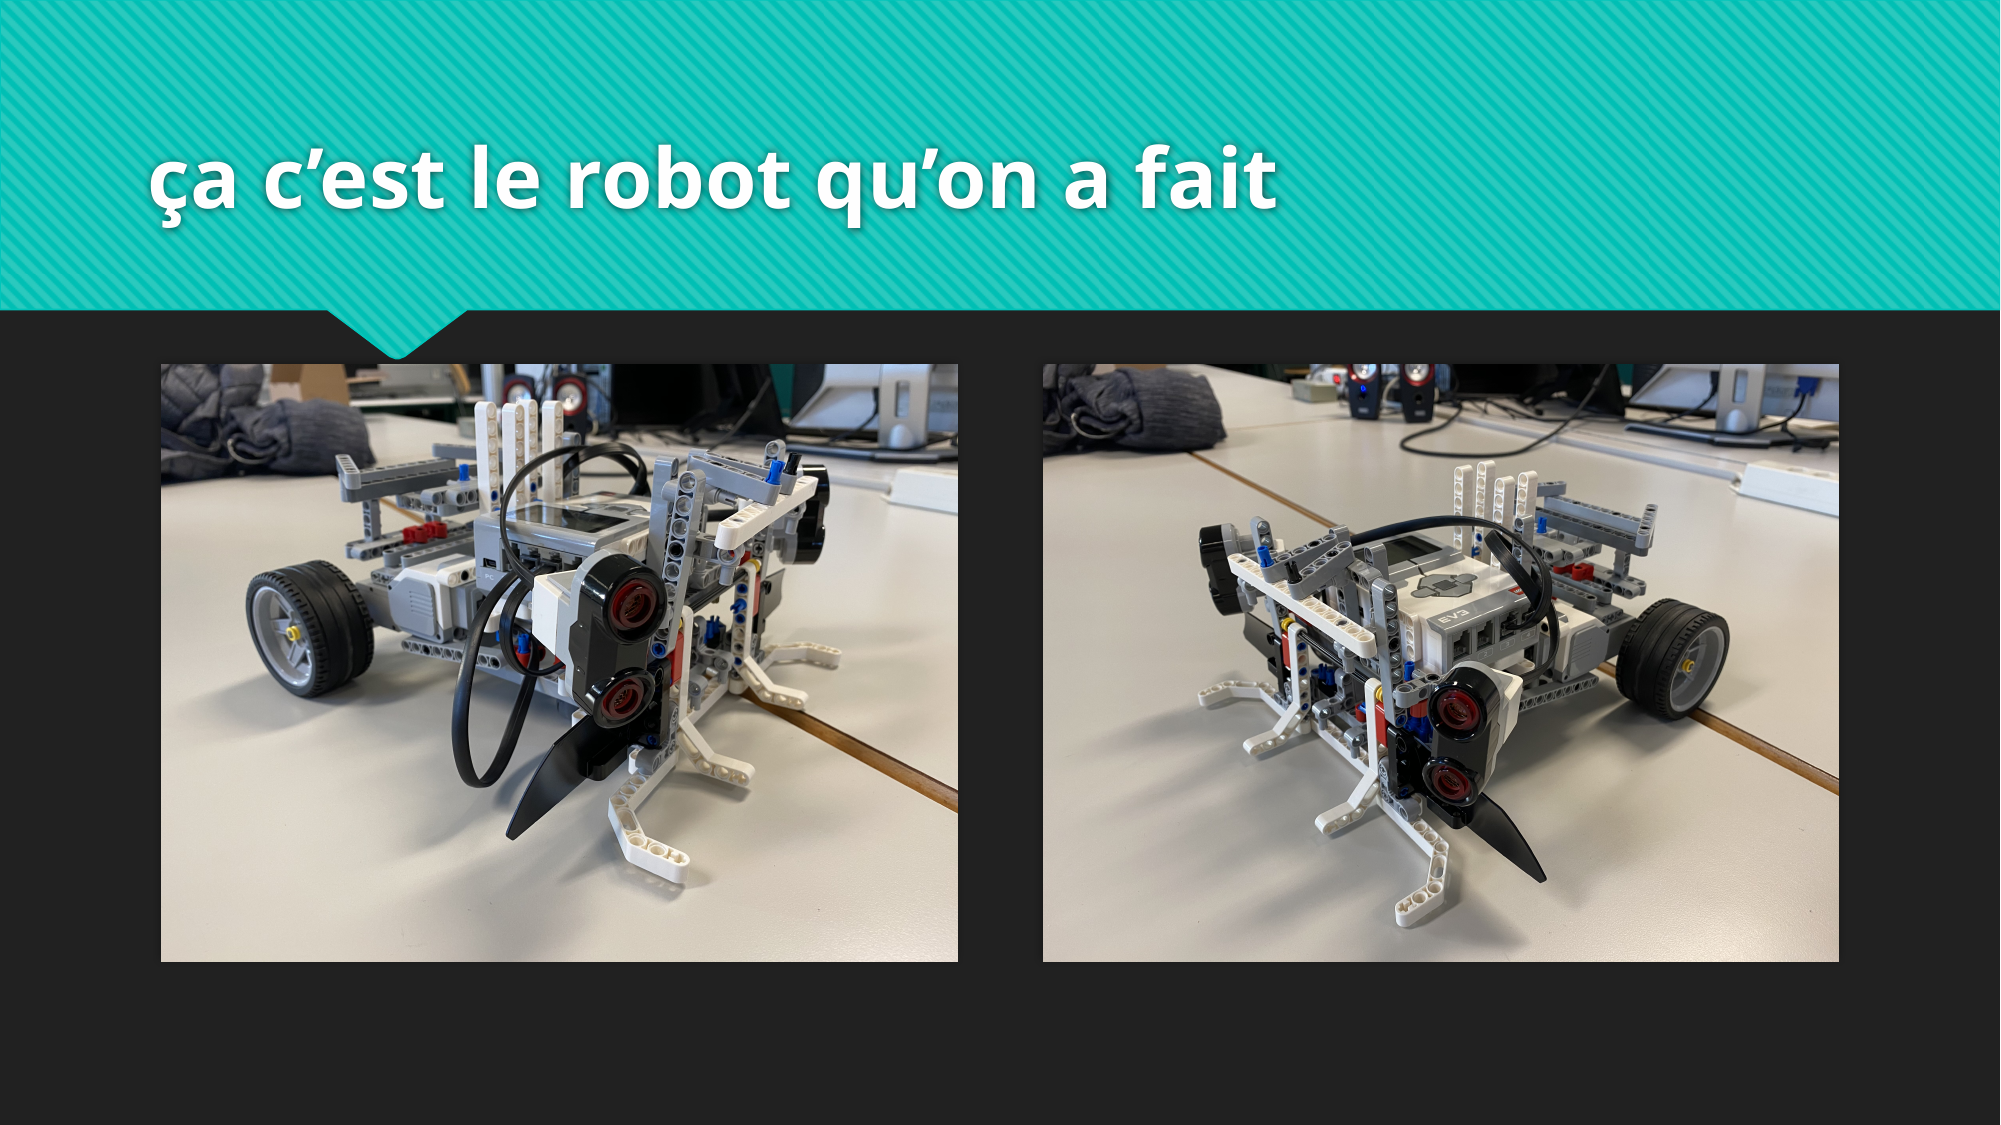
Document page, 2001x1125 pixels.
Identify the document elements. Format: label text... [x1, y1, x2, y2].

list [161, 364, 958, 962]
title ça c’est le robot qu’on a fait [132, 73, 1868, 233]
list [1042, 364, 1840, 962]
